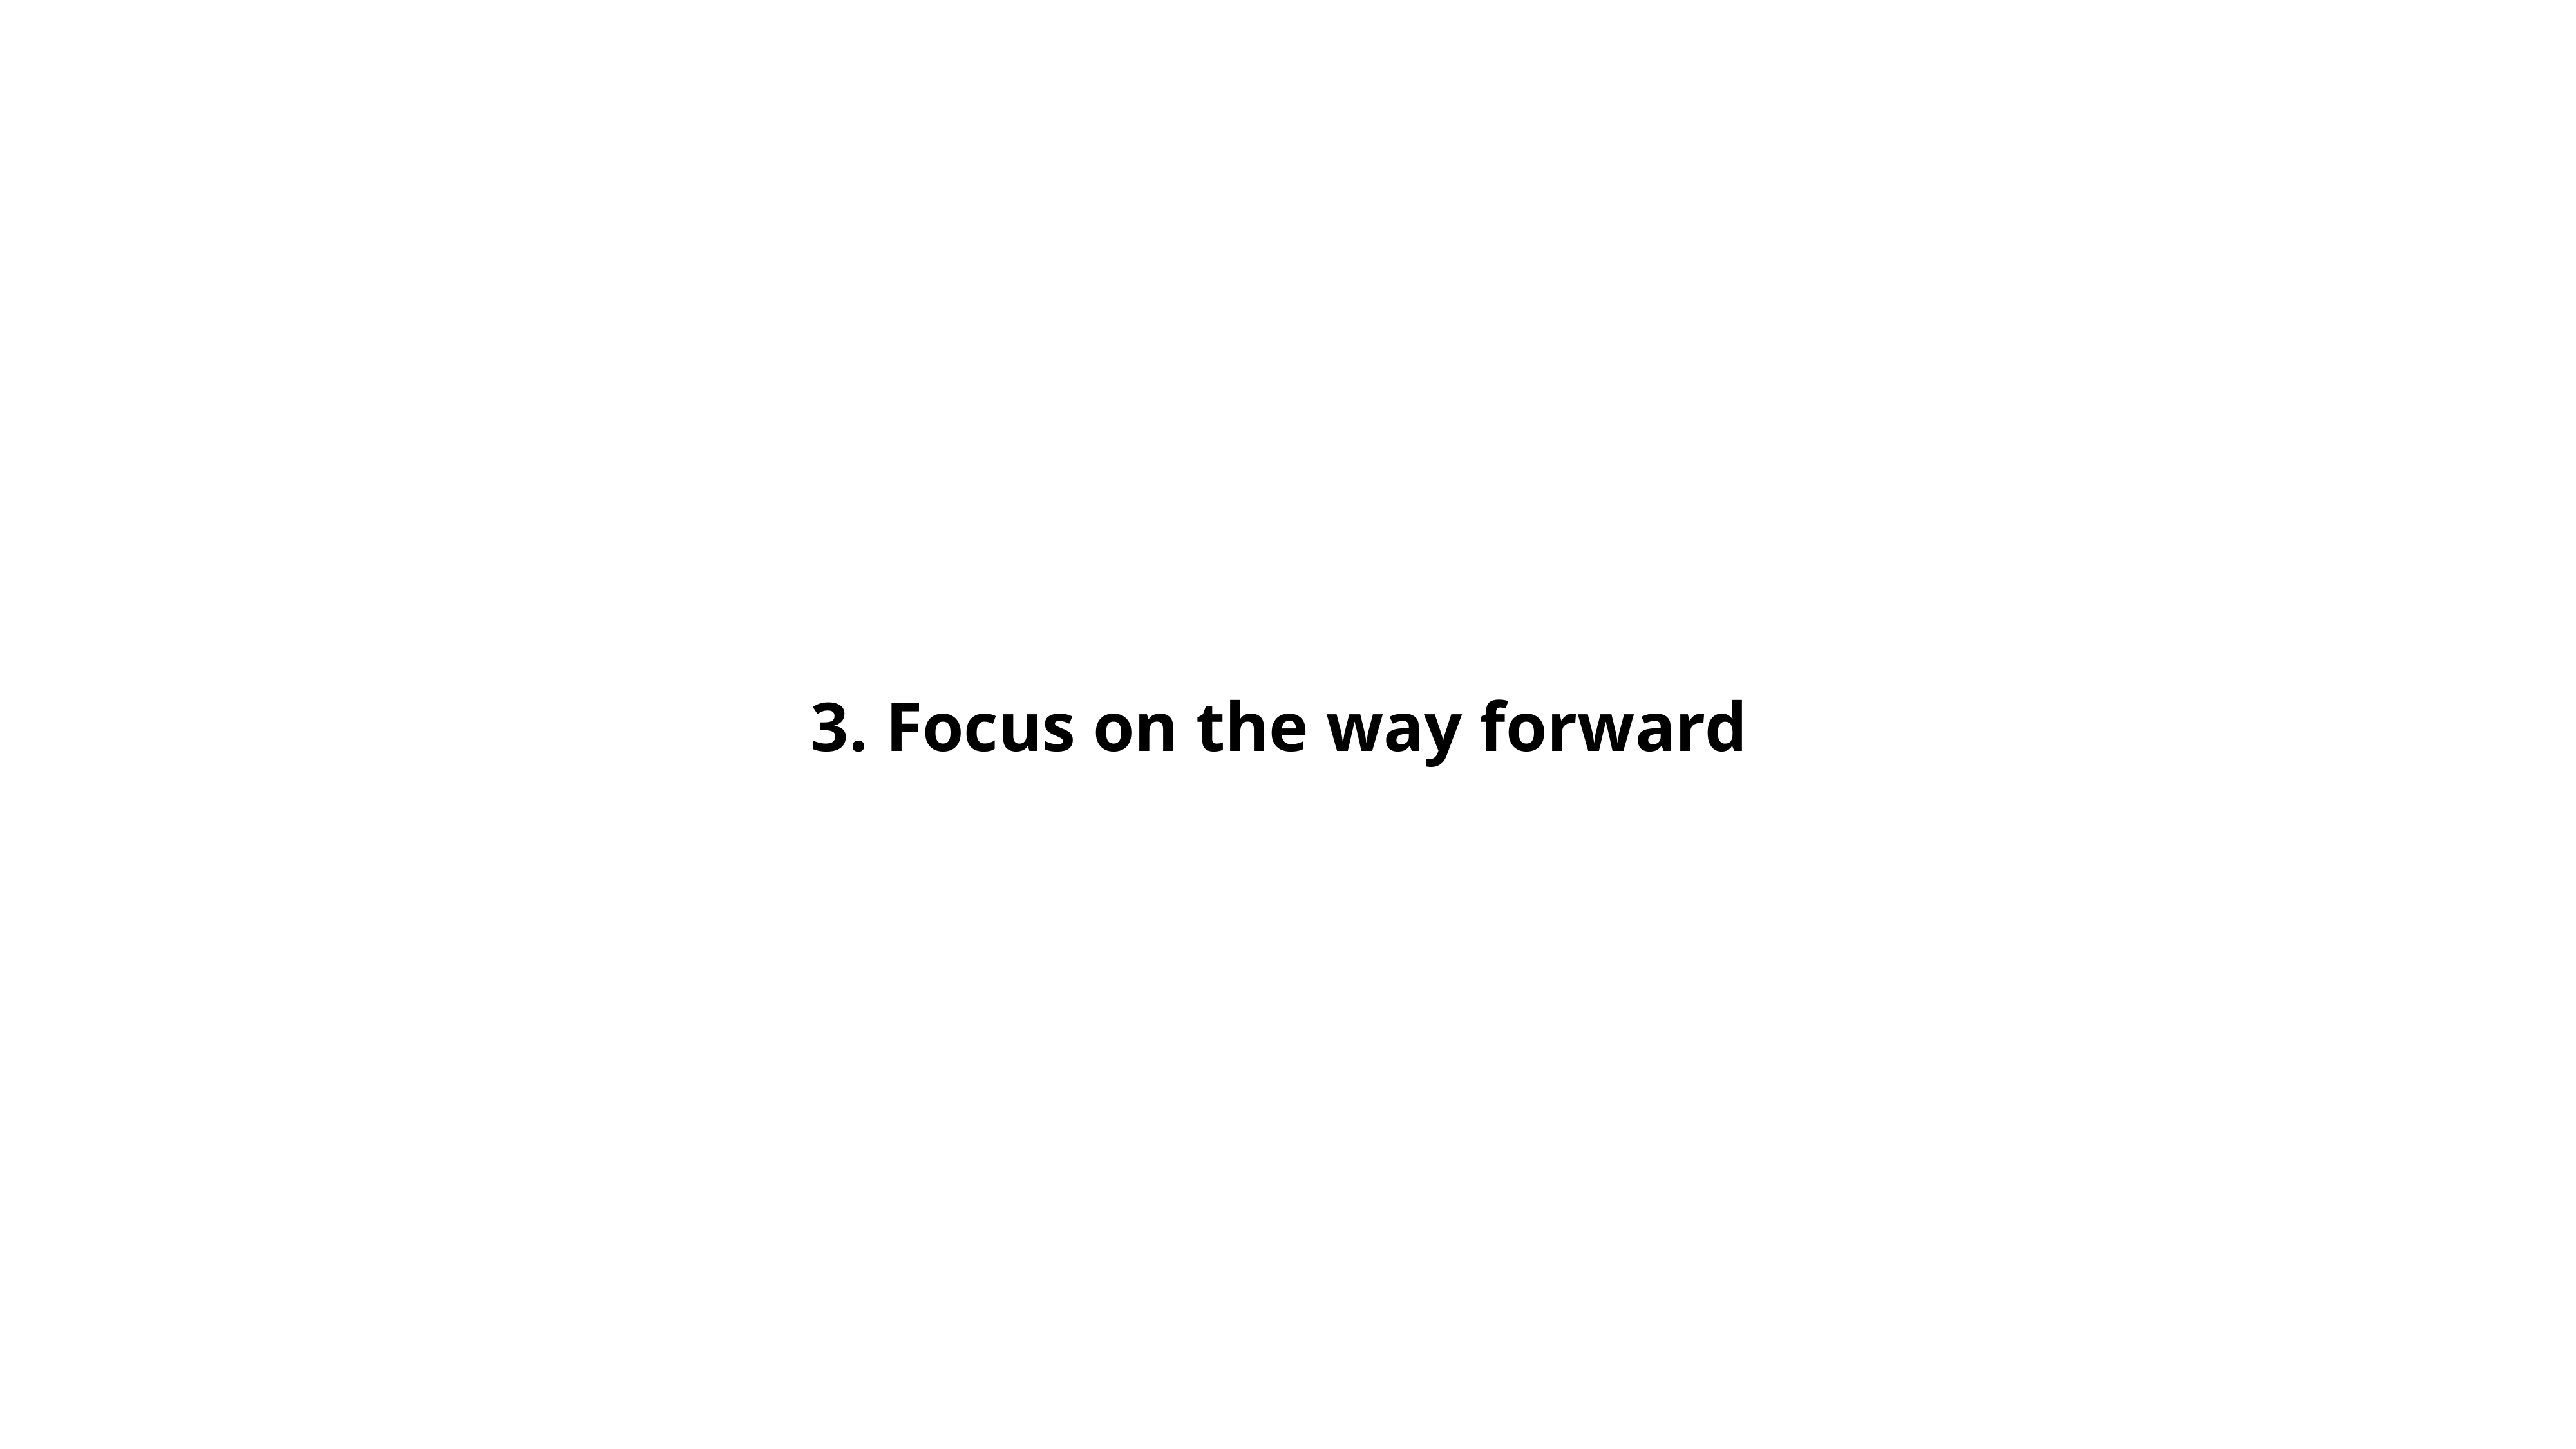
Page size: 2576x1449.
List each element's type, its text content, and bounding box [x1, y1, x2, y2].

text_box 3. Focus on the way forward [803, 676, 1773, 773]
